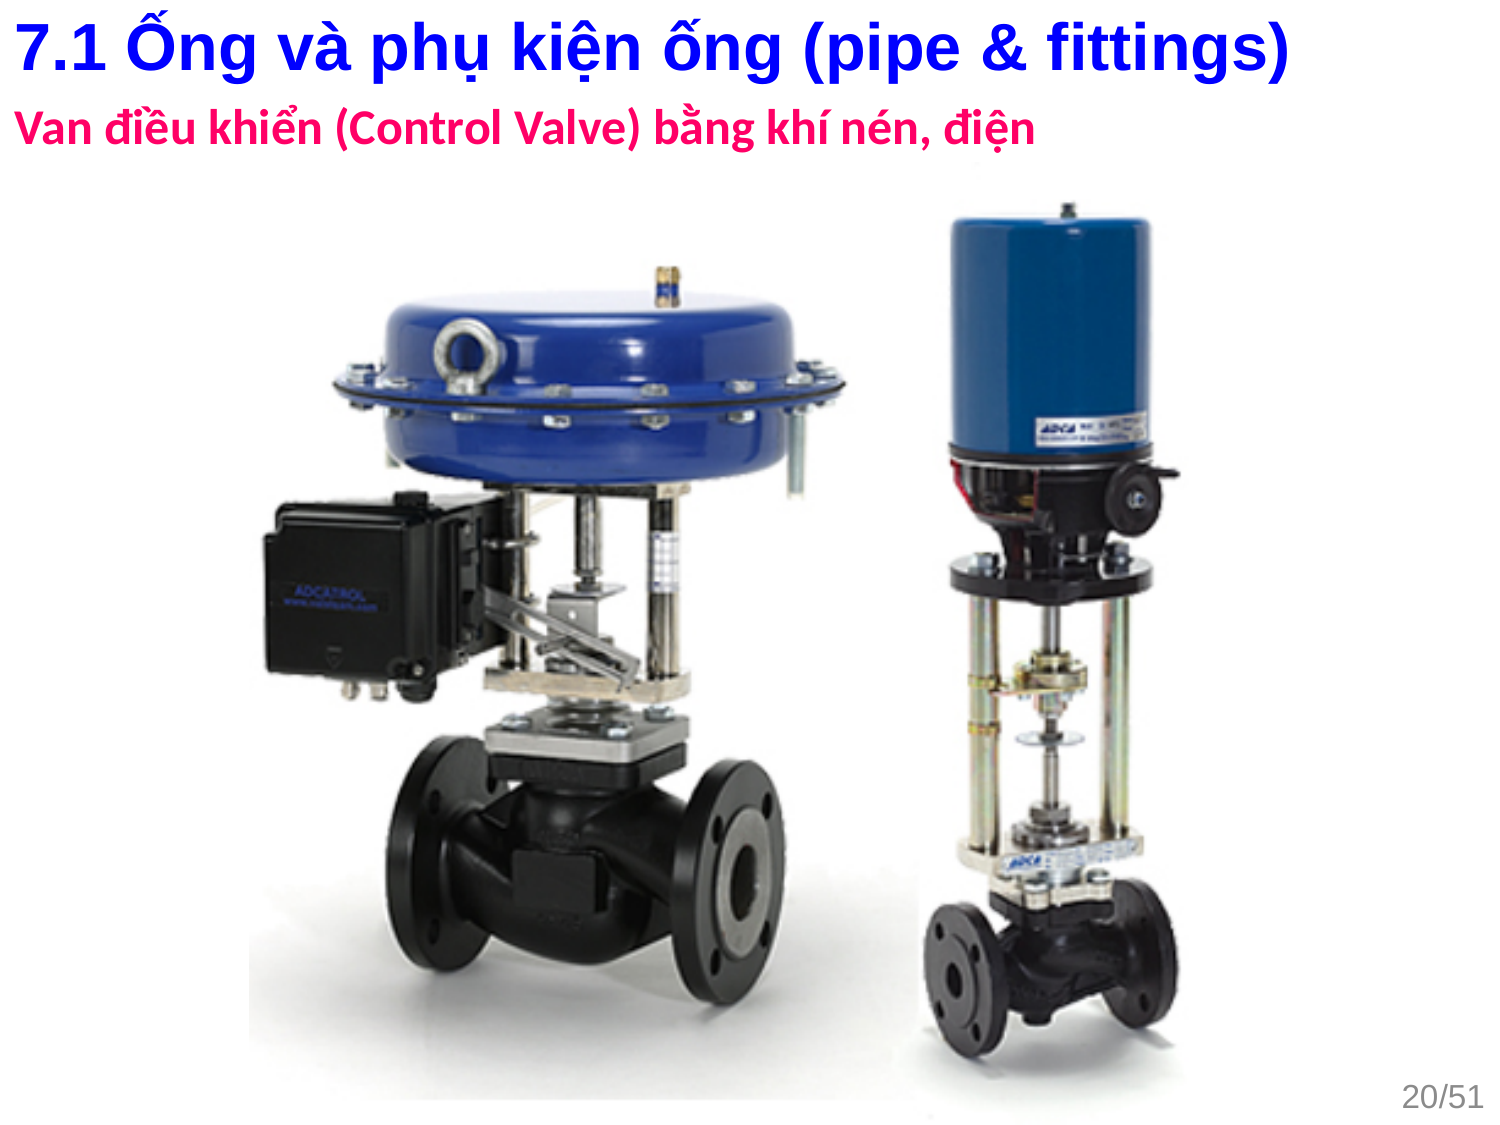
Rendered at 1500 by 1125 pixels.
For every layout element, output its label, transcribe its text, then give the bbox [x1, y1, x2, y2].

text_box Van điều khiển (Control Valve) bằng khí nén, điện [0, 87, 1363, 163]
picture [249, 162, 1213, 1125]
slide_number 20/51 [1216, 1065, 1500, 1125]
text_box 7.1 Ống và phụ kiện ống (pipe & fittings) [0, 0, 1500, 89]
